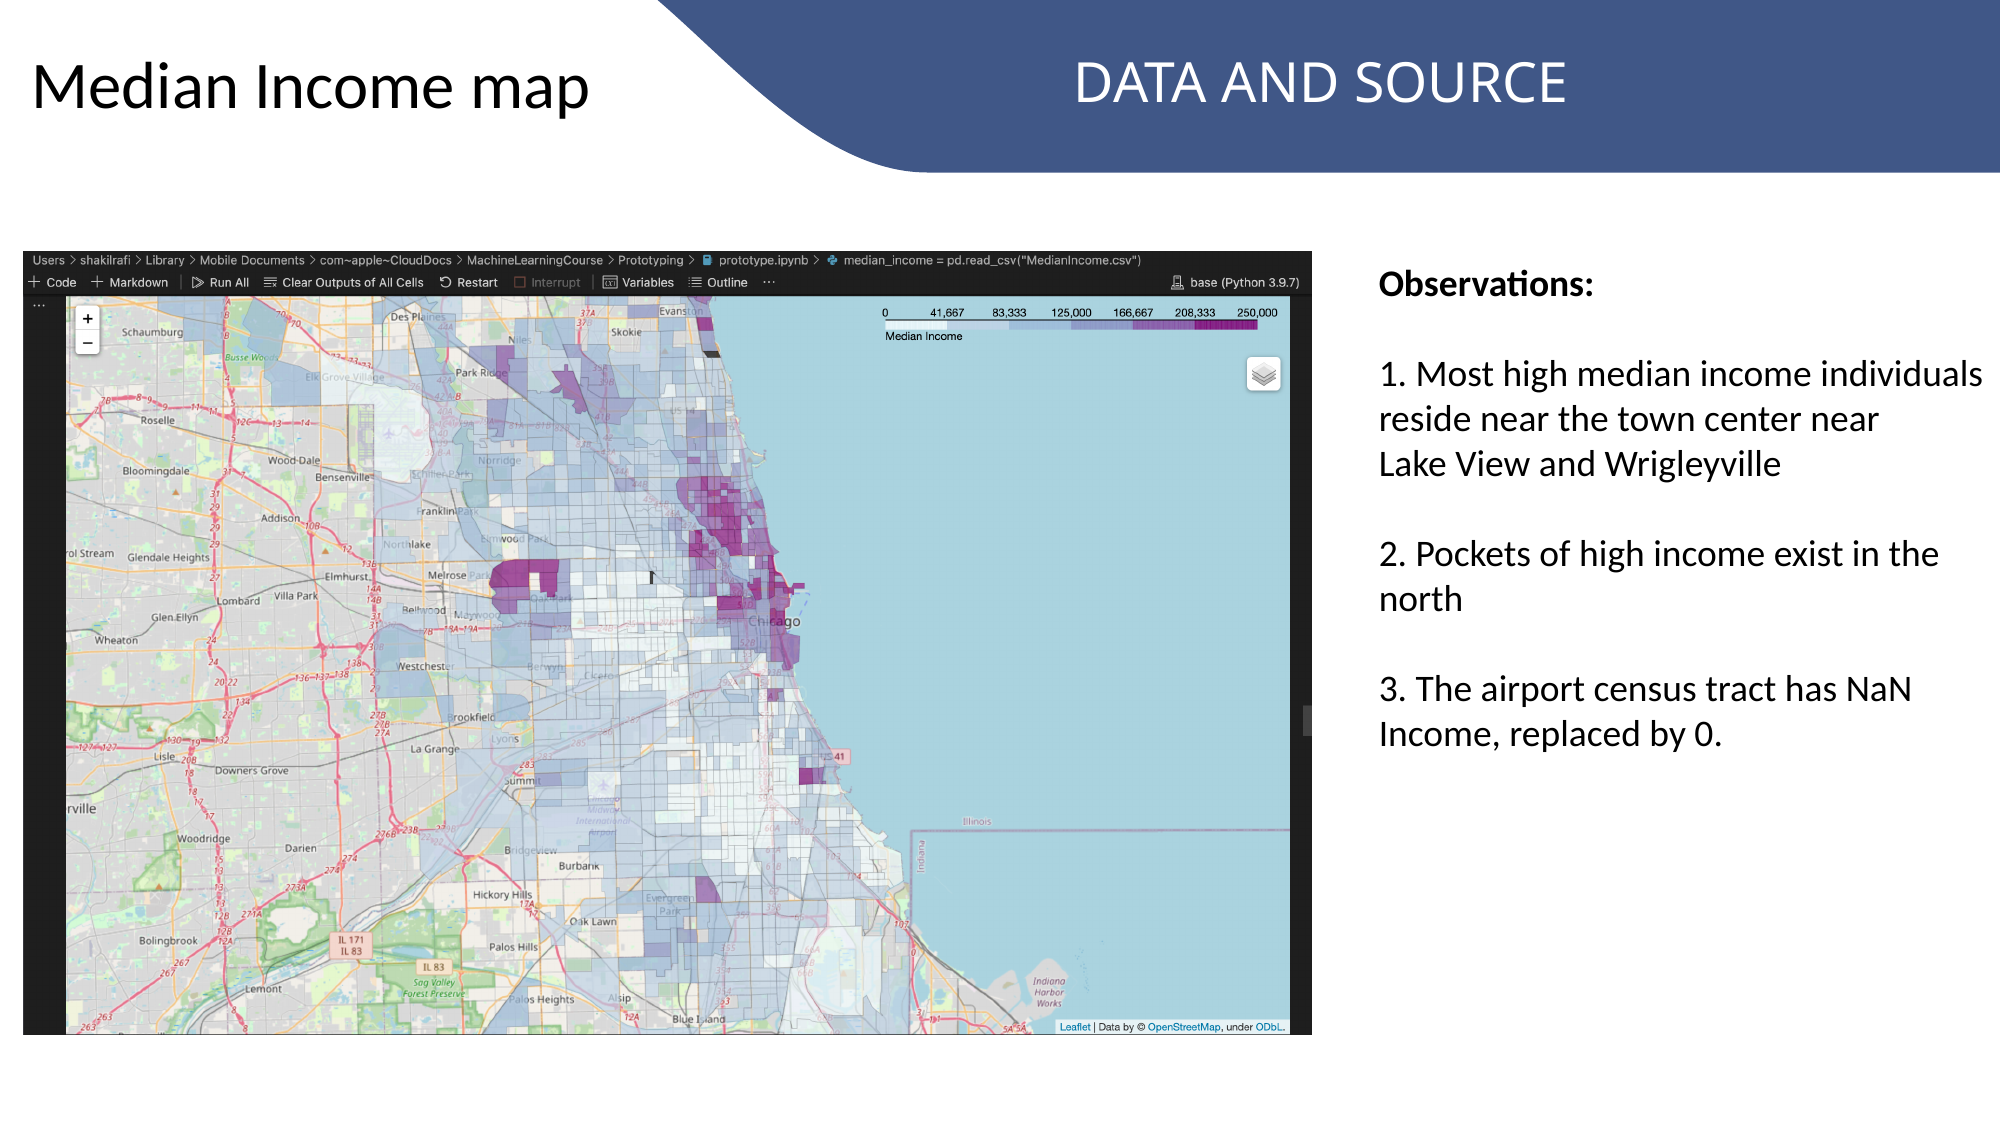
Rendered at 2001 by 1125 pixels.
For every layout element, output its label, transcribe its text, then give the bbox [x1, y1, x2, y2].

picture [23, 251, 1312, 1035]
list Median Income map [0, 35, 1657, 818]
text_box DATA AND SOURCE [655, 0, 2000, 174]
text_box Observations: 1. Most high median income individuals reside near the town center near Lake View and Wrigleyville 2. Pockets of high income exist in the north 3. The airport census tract has NaN Income, replaced by 0. [1363, 251, 1999, 806]
